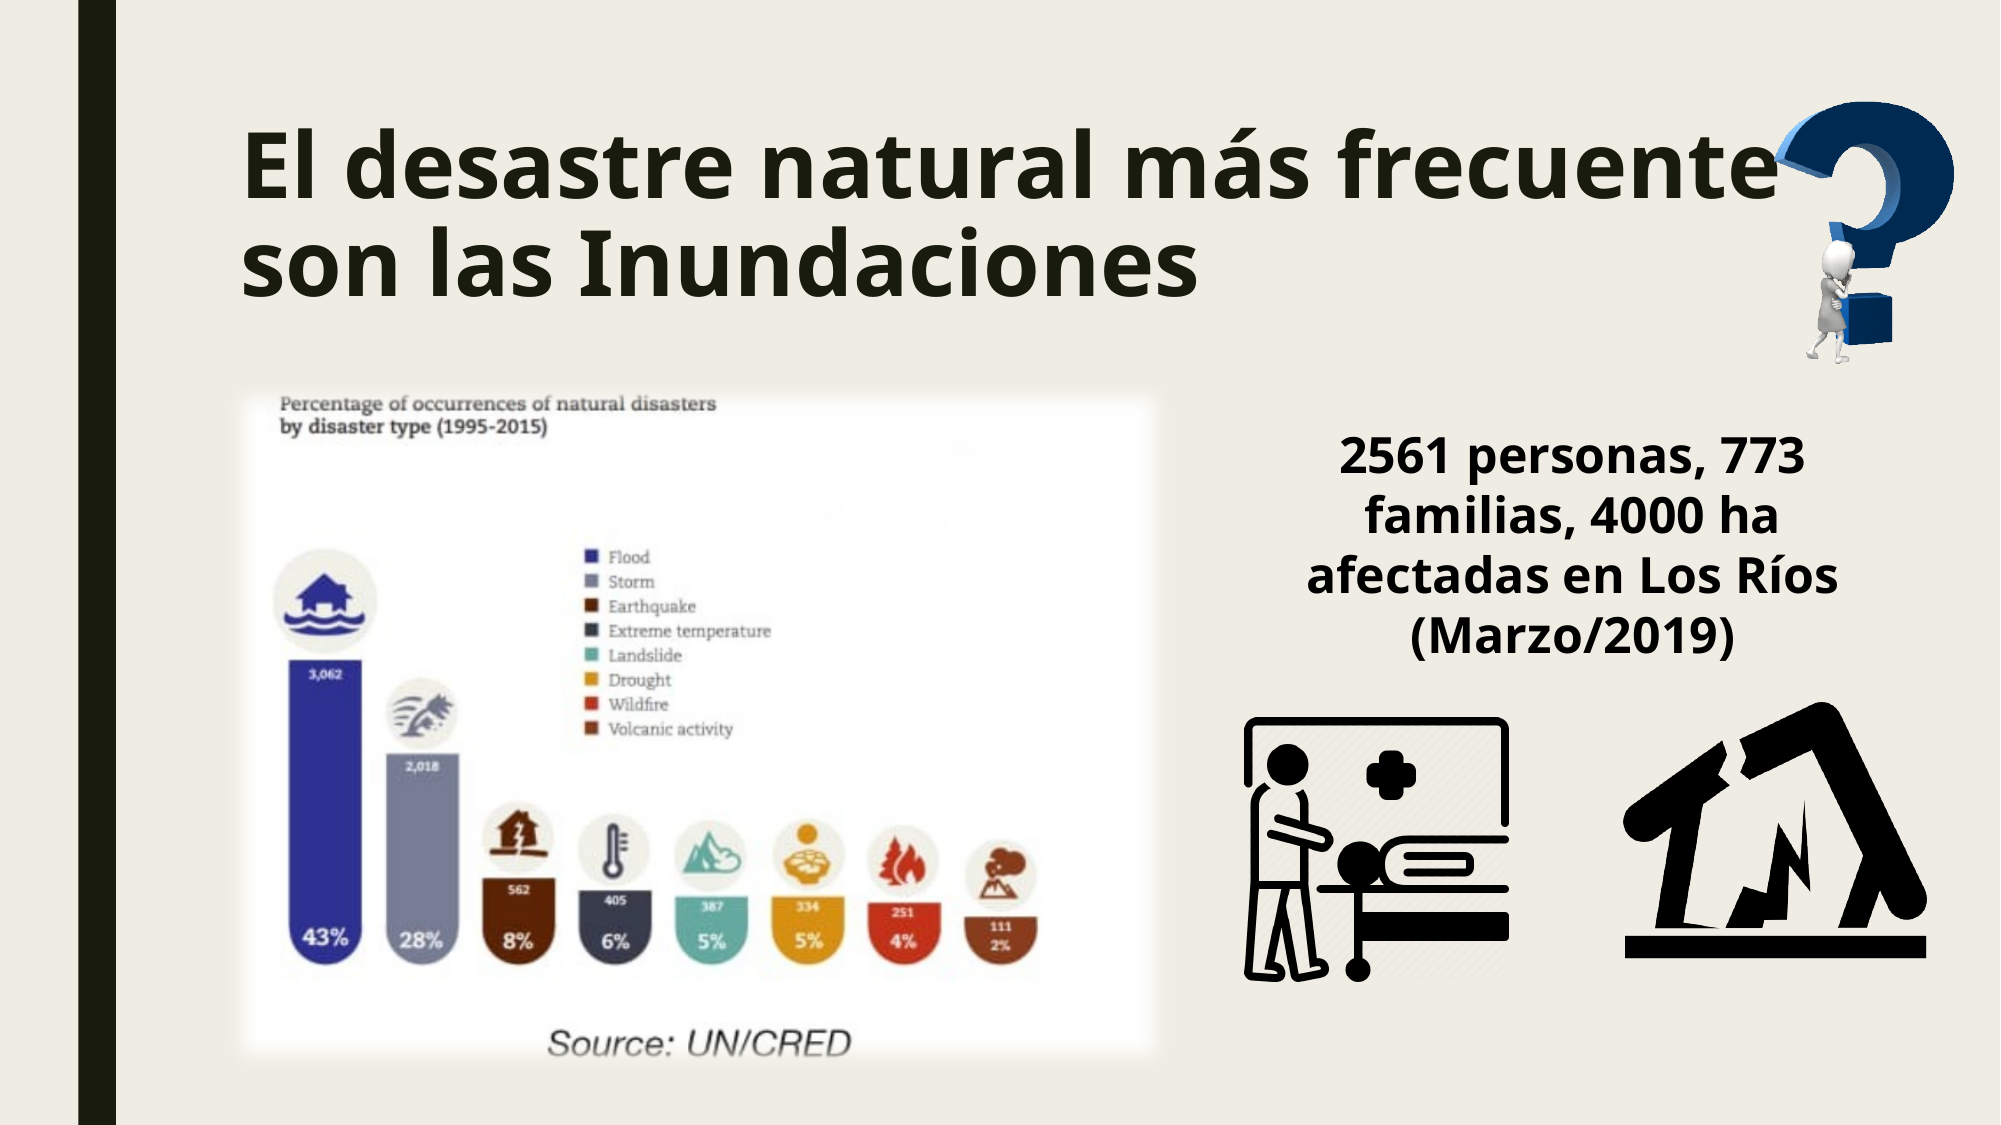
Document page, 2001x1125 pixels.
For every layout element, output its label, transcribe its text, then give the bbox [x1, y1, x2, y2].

text_box 2561 personas, 773 familias, 4000 ha afectadas en Los Ríos (Marzo/2019) [1244, 416, 1901, 672]
title El desastre natural más frecuente son las Inundaciones [225, 112, 1749, 357]
picture [1244, 717, 1509, 982]
picture [1623, 678, 1927, 982]
picture [1749, 93, 1972, 387]
picture [224, 380, 1172, 1071]
